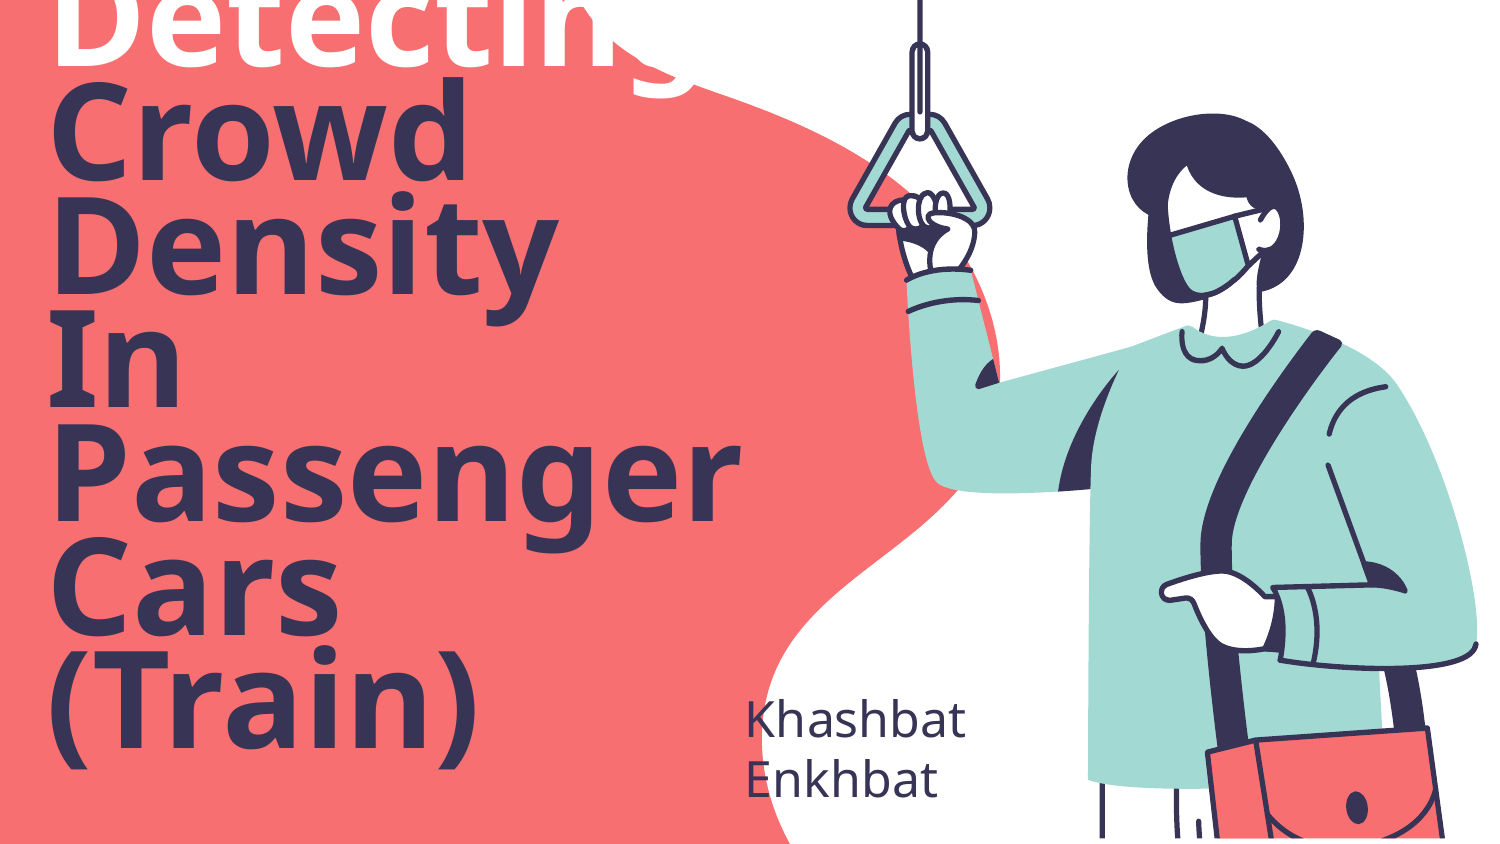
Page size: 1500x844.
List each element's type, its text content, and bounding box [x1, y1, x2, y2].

title Detecting Crowd Density In Passenger Cars (Train) [31, 62, 794, 787]
text_box Khashbat Enkhbat [730, 672, 842, 823]
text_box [847, 0, 1485, 839]
